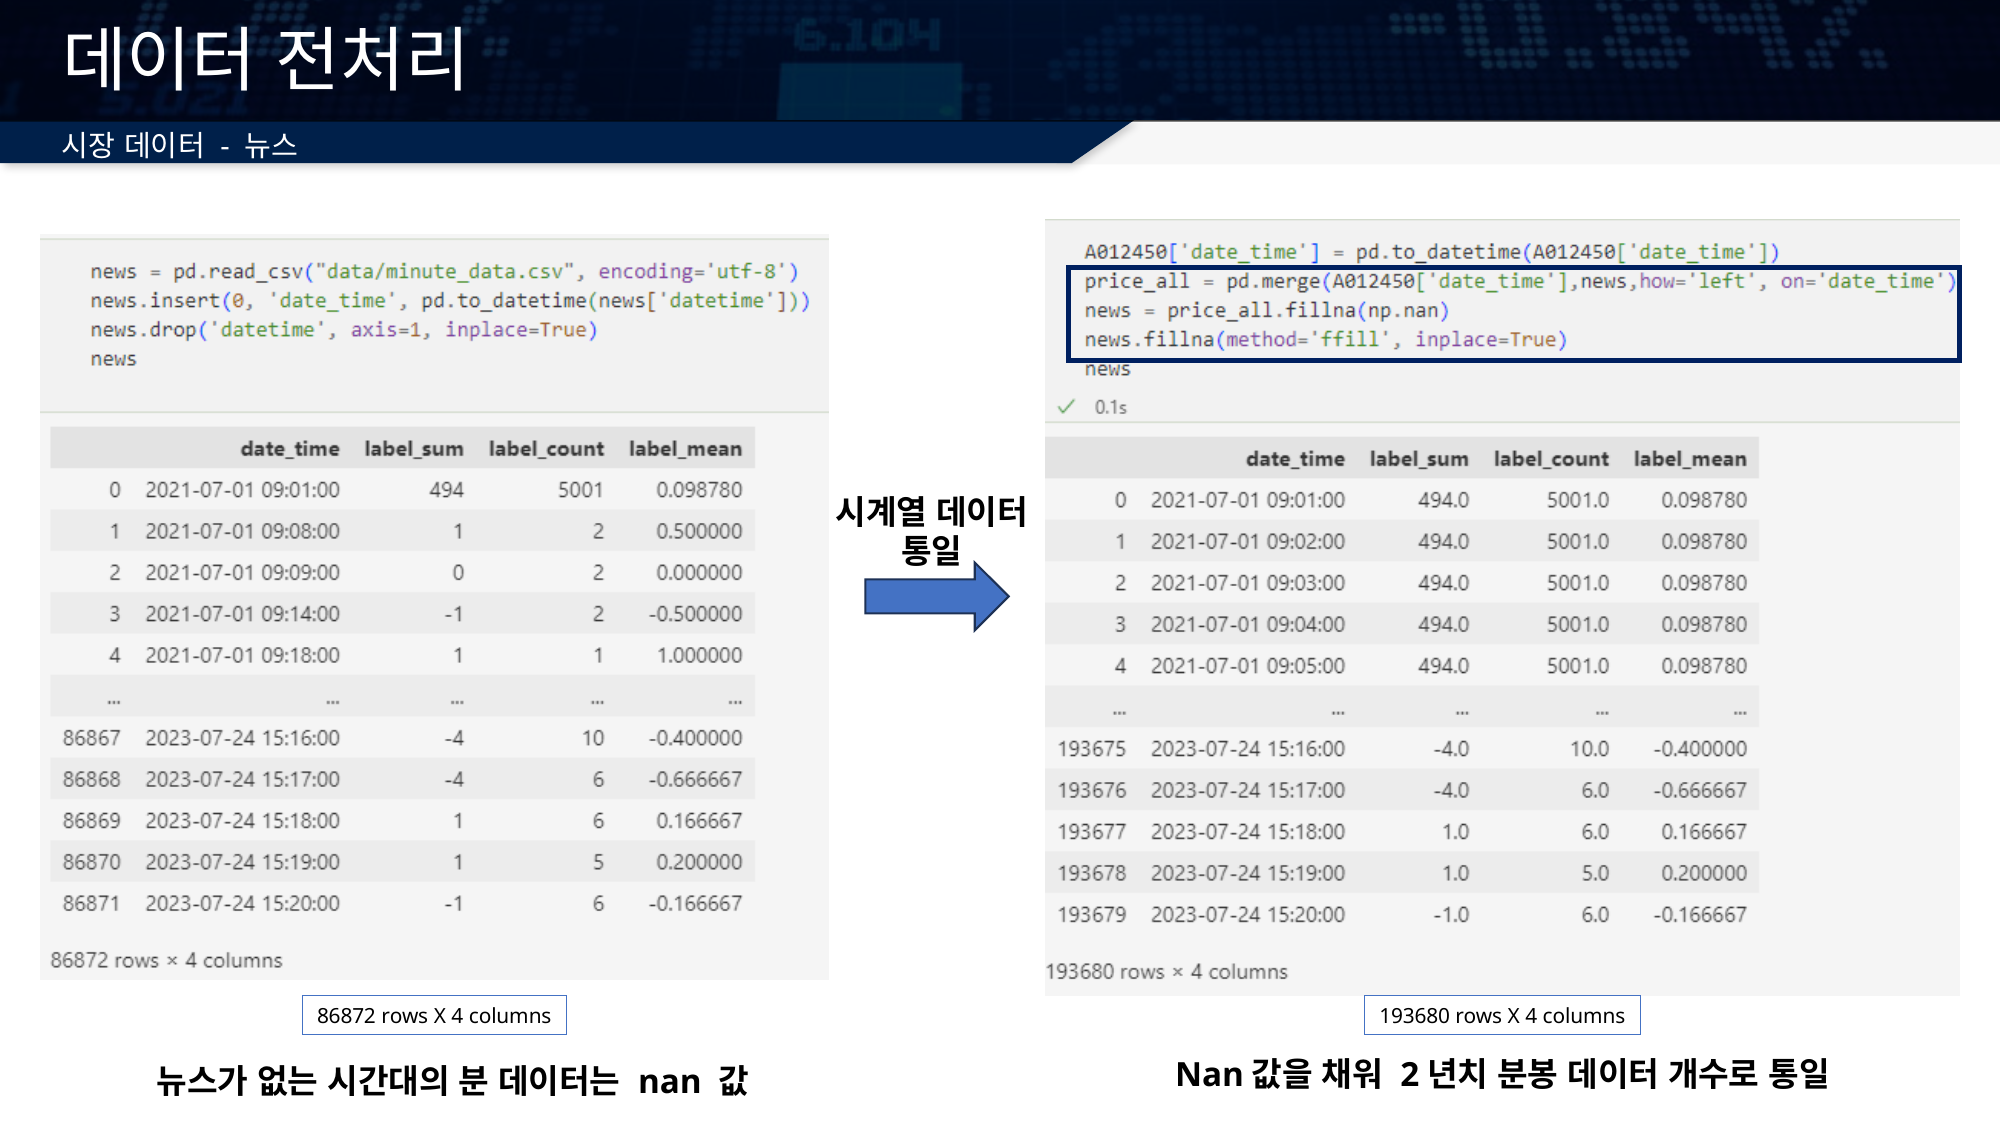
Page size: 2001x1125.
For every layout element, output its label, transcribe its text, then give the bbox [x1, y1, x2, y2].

text_box 시장 데이터 - 뉴스 [47, 122, 540, 170]
text_box 뉴스가 없는 시간대의 분 데이터는 nan 값 [106, 1052, 800, 1108]
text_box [0, 0, 2000, 122]
text_box Nan값을 채워 2년치 분봉 데이터 개수로 통일 [1129, 1045, 1877, 1101]
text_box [40, 219, 1960, 1036]
